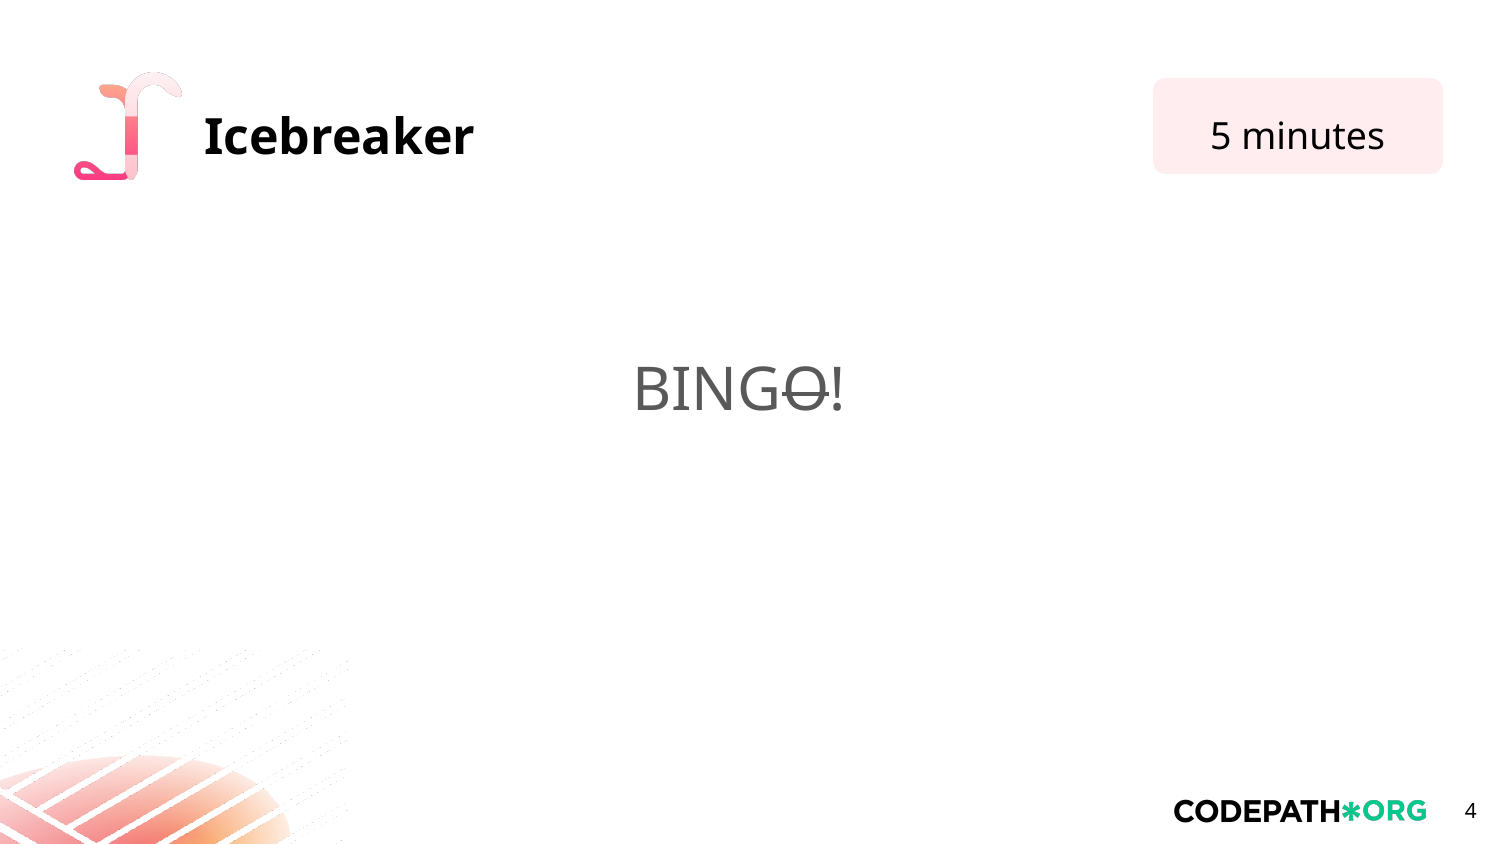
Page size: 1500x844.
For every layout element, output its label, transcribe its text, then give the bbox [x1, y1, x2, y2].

subtitle 5 minutes [1153, 78, 1443, 174]
text_box BINGO! [617, 334, 883, 463]
slide_number ‹#› [1401, 786, 1492, 837]
picture [74, 72, 182, 180]
picture [0, 648, 348, 844]
picture [1173, 799, 1401, 823]
